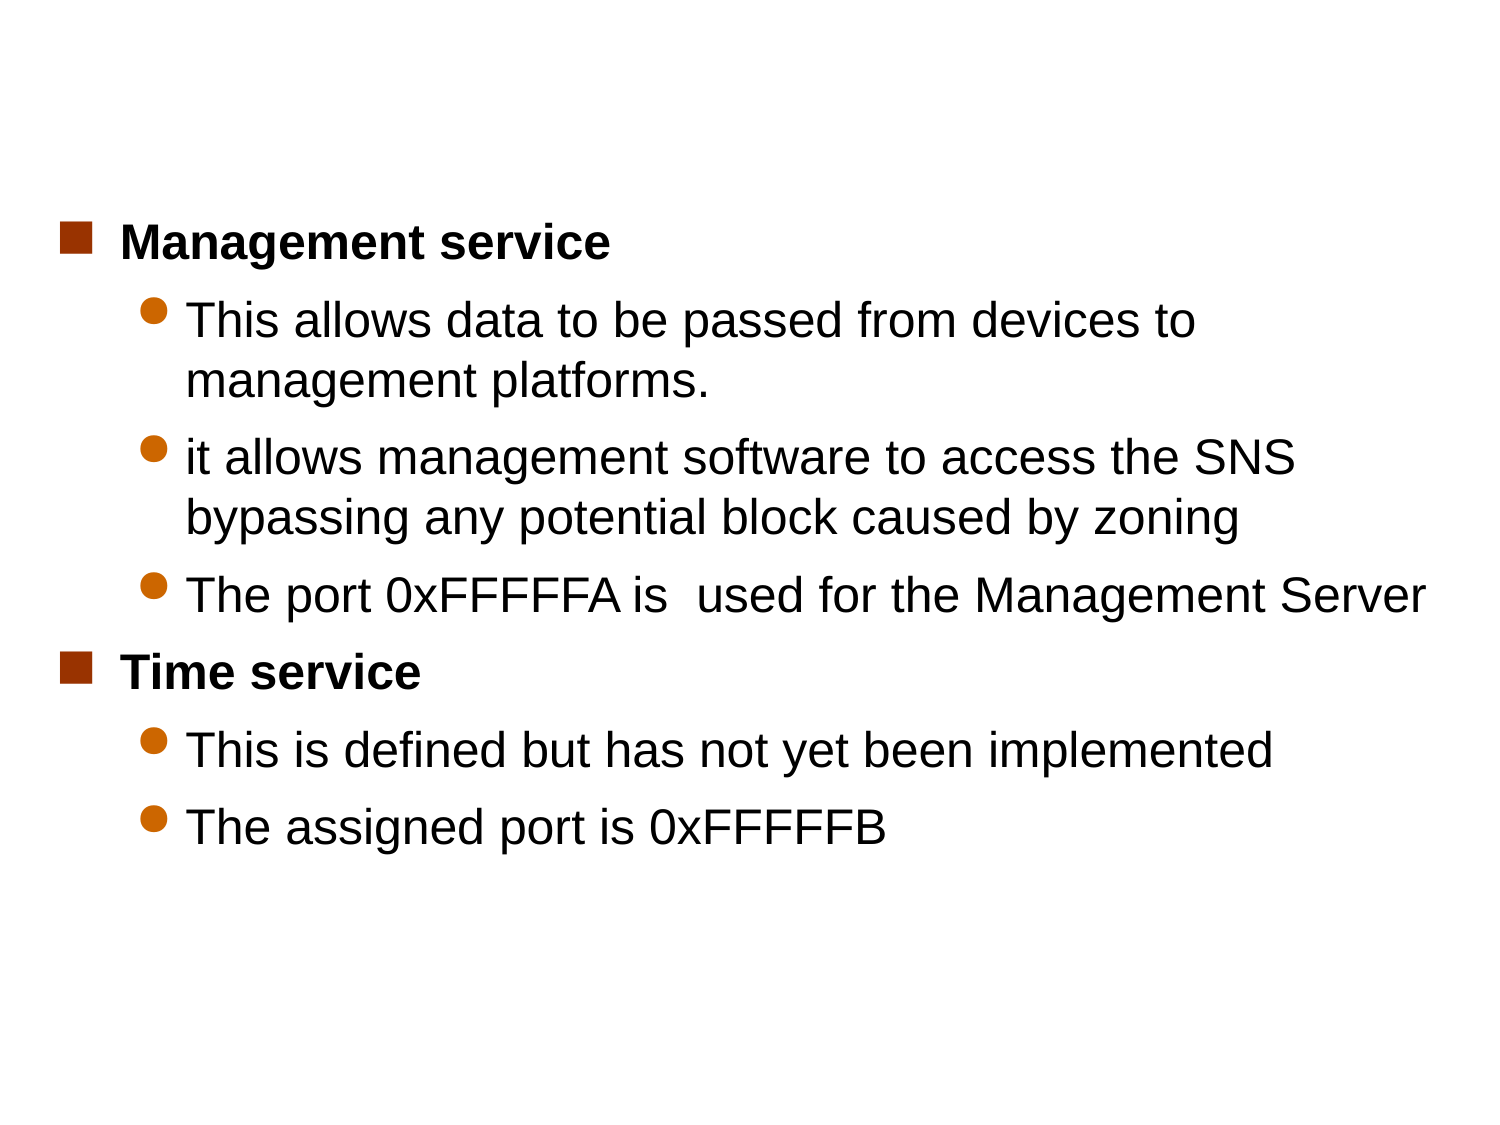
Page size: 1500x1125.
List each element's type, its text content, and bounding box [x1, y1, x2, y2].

list Management service This allows data to be passed from devices to management platforms. it allows management software to access the SNS bypassing any potential block caused by zoning The port 0xFFFFFA is used for the Management Server Time service This is defined but has not yet been implemented The assigned port is 0xFFFFFB [48, 202, 1483, 1077]
